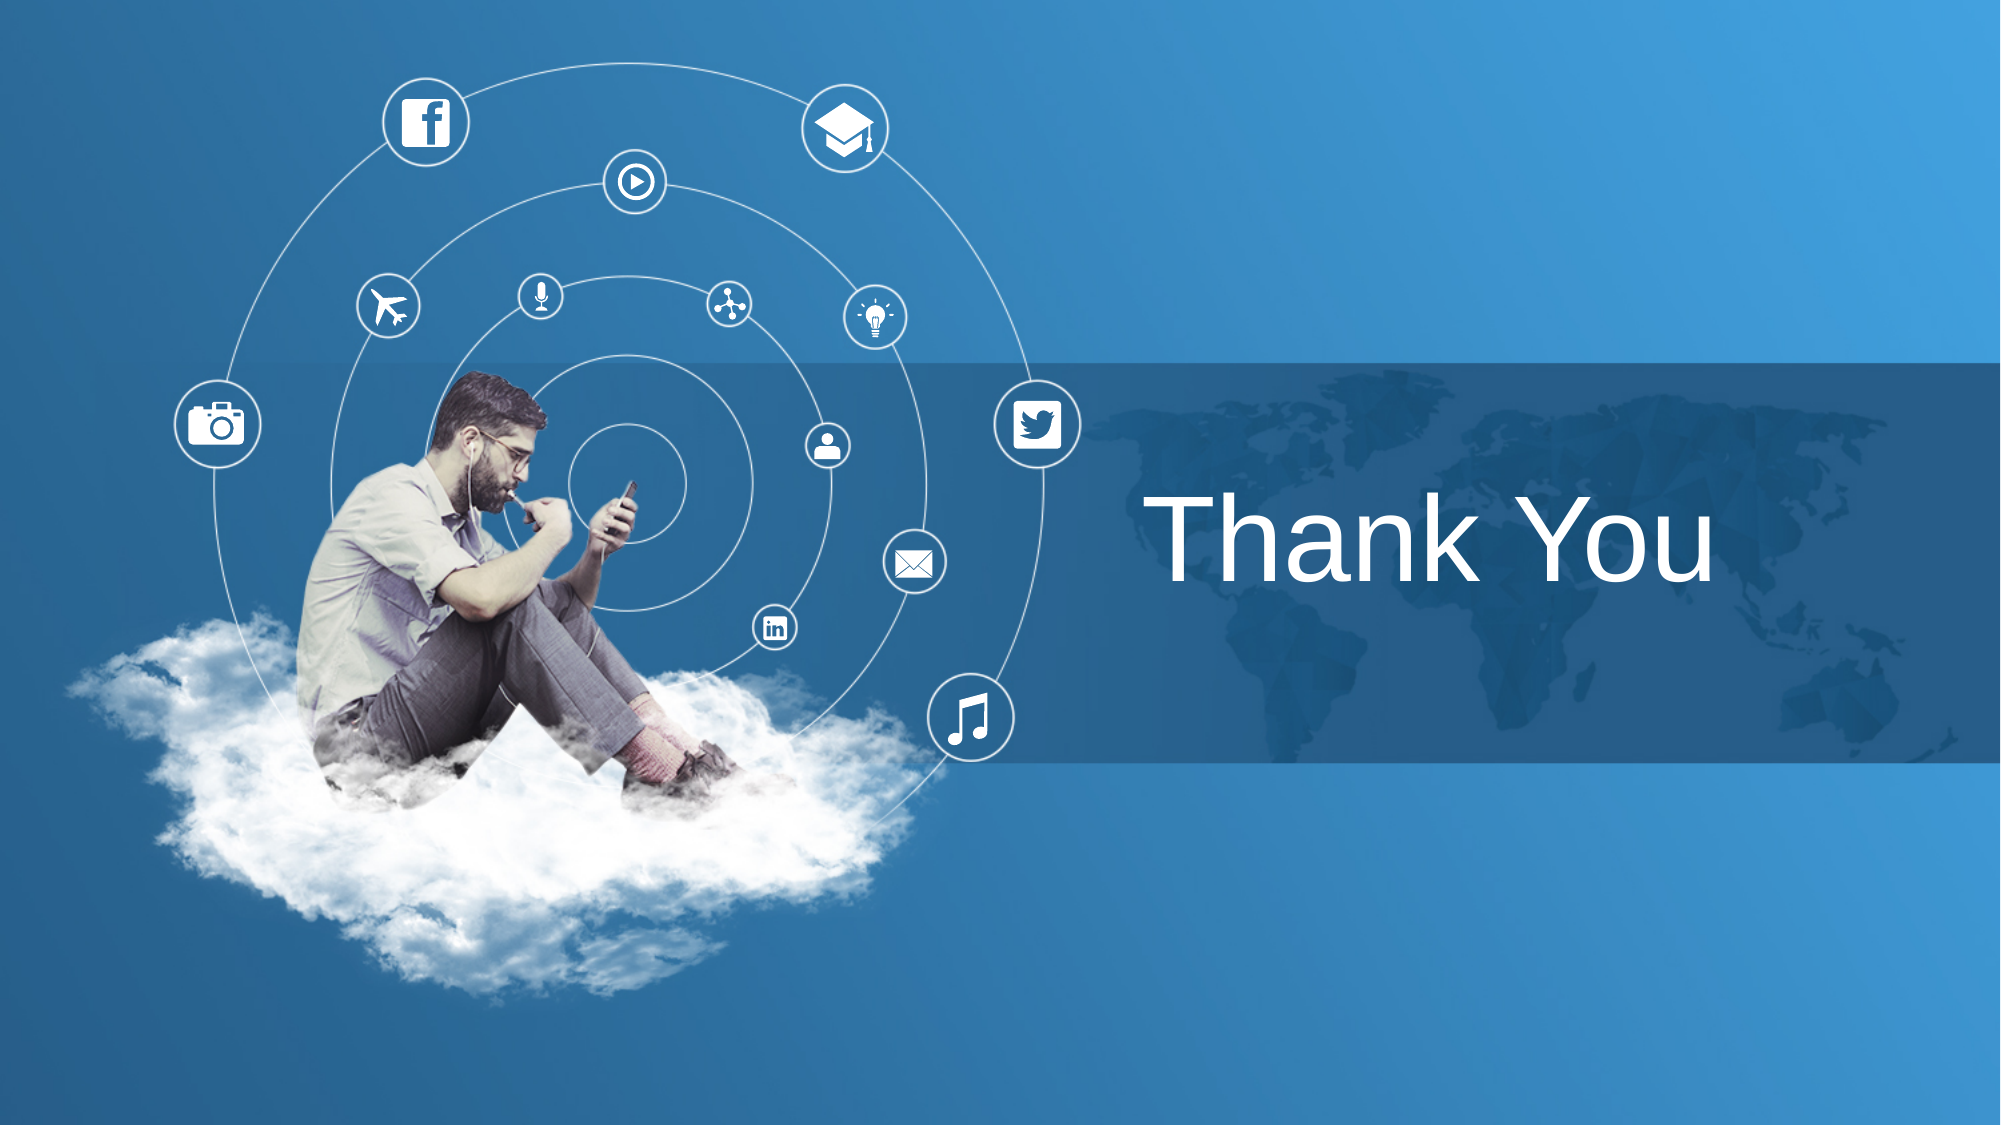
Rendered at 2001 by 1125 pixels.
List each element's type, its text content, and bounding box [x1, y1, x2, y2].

text_box [946, 691, 989, 747]
picture [0, 0, 2001, 1125]
text_box [533, 280, 550, 312]
text_box Thank You [1126, 451, 2000, 613]
text_box [892, 549, 936, 579]
text_box [813, 432, 842, 461]
text_box [762, 615, 789, 642]
text_box [400, 98, 451, 148]
text_box [713, 286, 748, 321]
text_box [812, 101, 876, 159]
text_box [855, 296, 896, 339]
text_box [616, 162, 656, 202]
text_box [369, 287, 411, 329]
text_box [1012, 399, 1063, 450]
text_box [187, 400, 245, 446]
